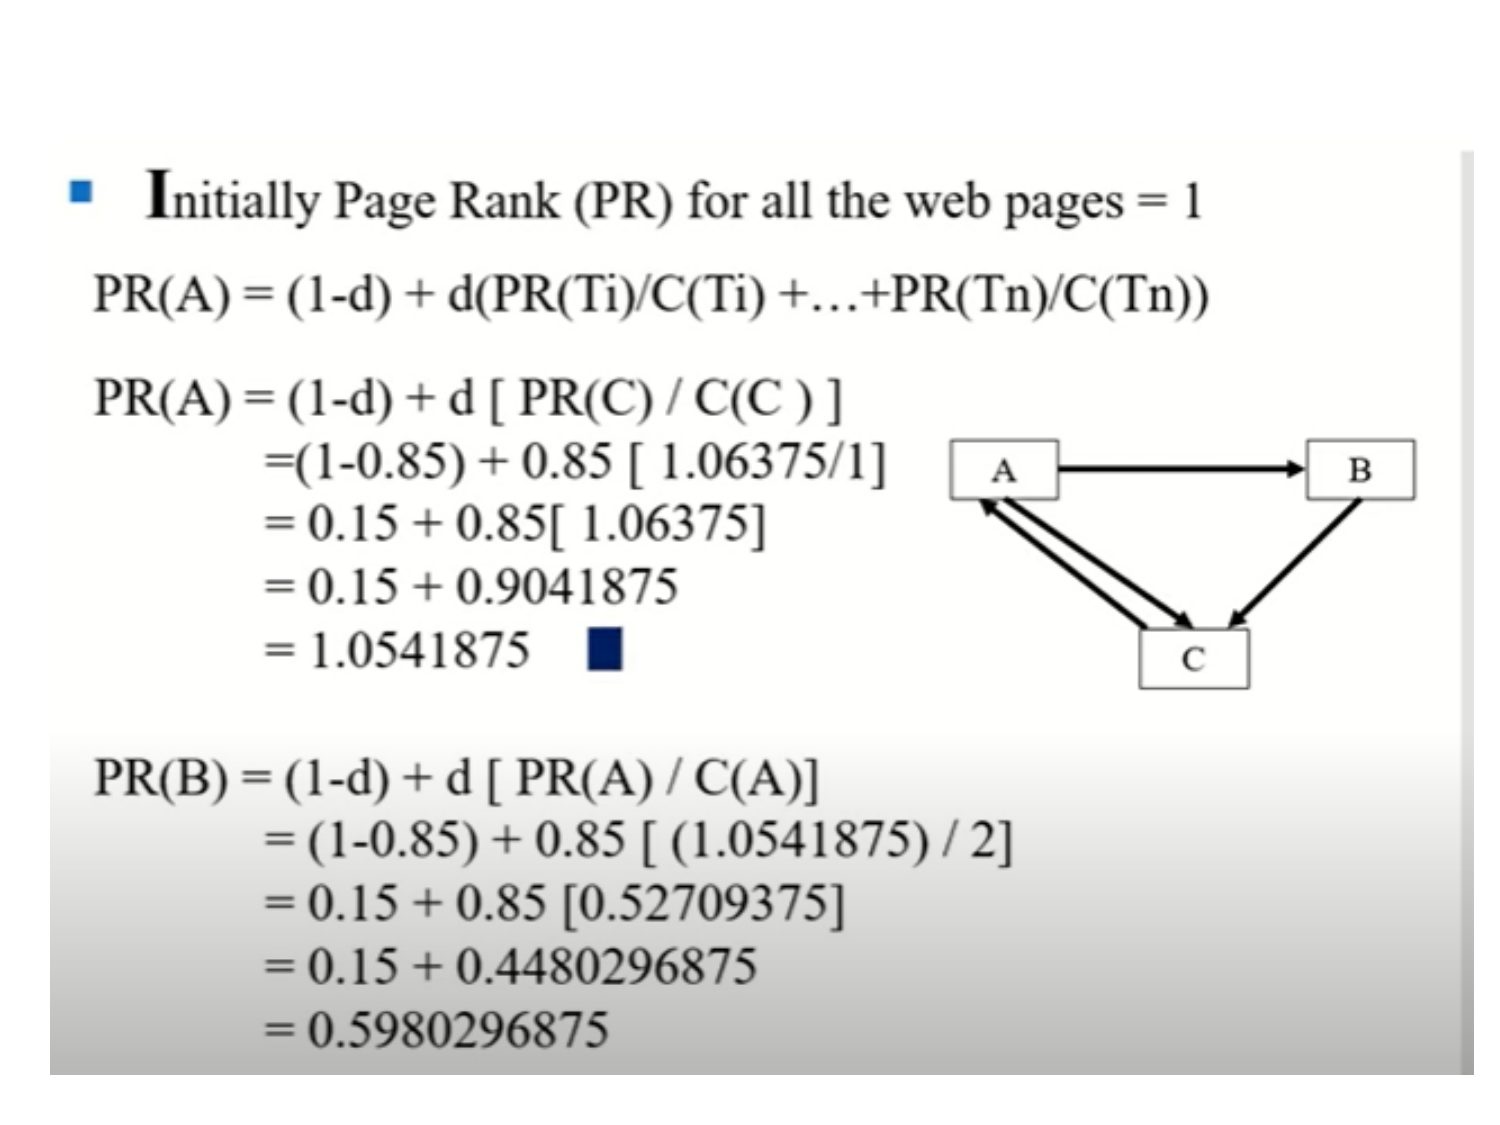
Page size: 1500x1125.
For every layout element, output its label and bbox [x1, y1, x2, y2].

picture [49, 137, 1474, 1076]
